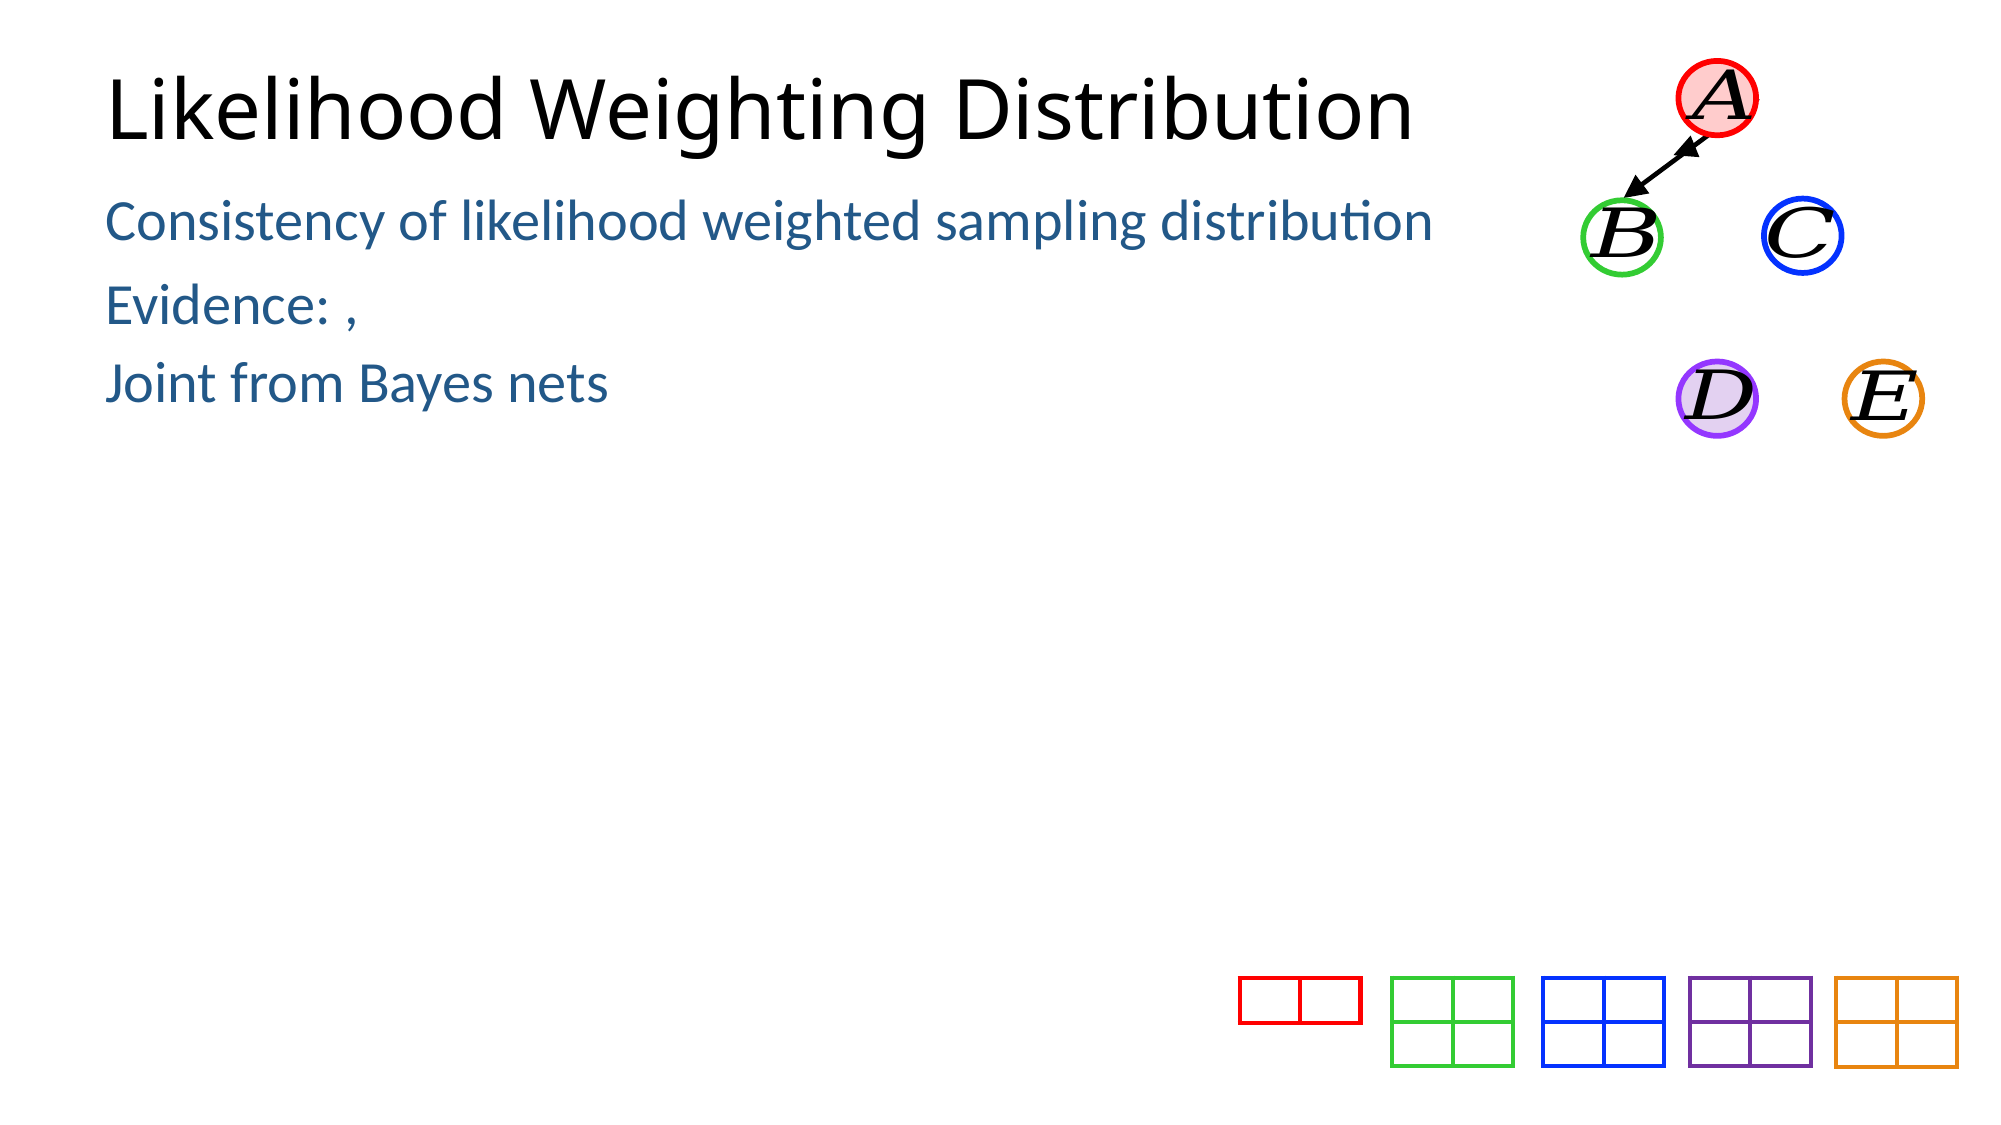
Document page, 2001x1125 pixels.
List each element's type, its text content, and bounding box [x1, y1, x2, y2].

table_cell [1394, 1024, 1451, 1064]
table_header [1899, 980, 1955, 1020]
table_header [1302, 980, 1358, 1021]
table_cell [1838, 1024, 1895, 1065]
table_cell [1606, 1024, 1662, 1064]
table_header [1242, 980, 1298, 1021]
table_header [1838, 980, 1895, 1020]
table_header [1394, 980, 1451, 1020]
table_cell [1692, 1024, 1748, 1064]
table_cell [1455, 1024, 1511, 1064]
table_header [1752, 980, 1809, 1020]
table_cell [1899, 1024, 1955, 1065]
table_header [1455, 980, 1511, 1020]
title Likelihood Weighting Distribution [90, 60, 1583, 164]
table_cell [1752, 1024, 1809, 1064]
table_header [1545, 980, 1602, 1020]
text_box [1583, 60, 1924, 437]
table_header [1692, 980, 1748, 1020]
table_cell [1545, 1024, 1602, 1064]
table_header [1606, 980, 1662, 1020]
